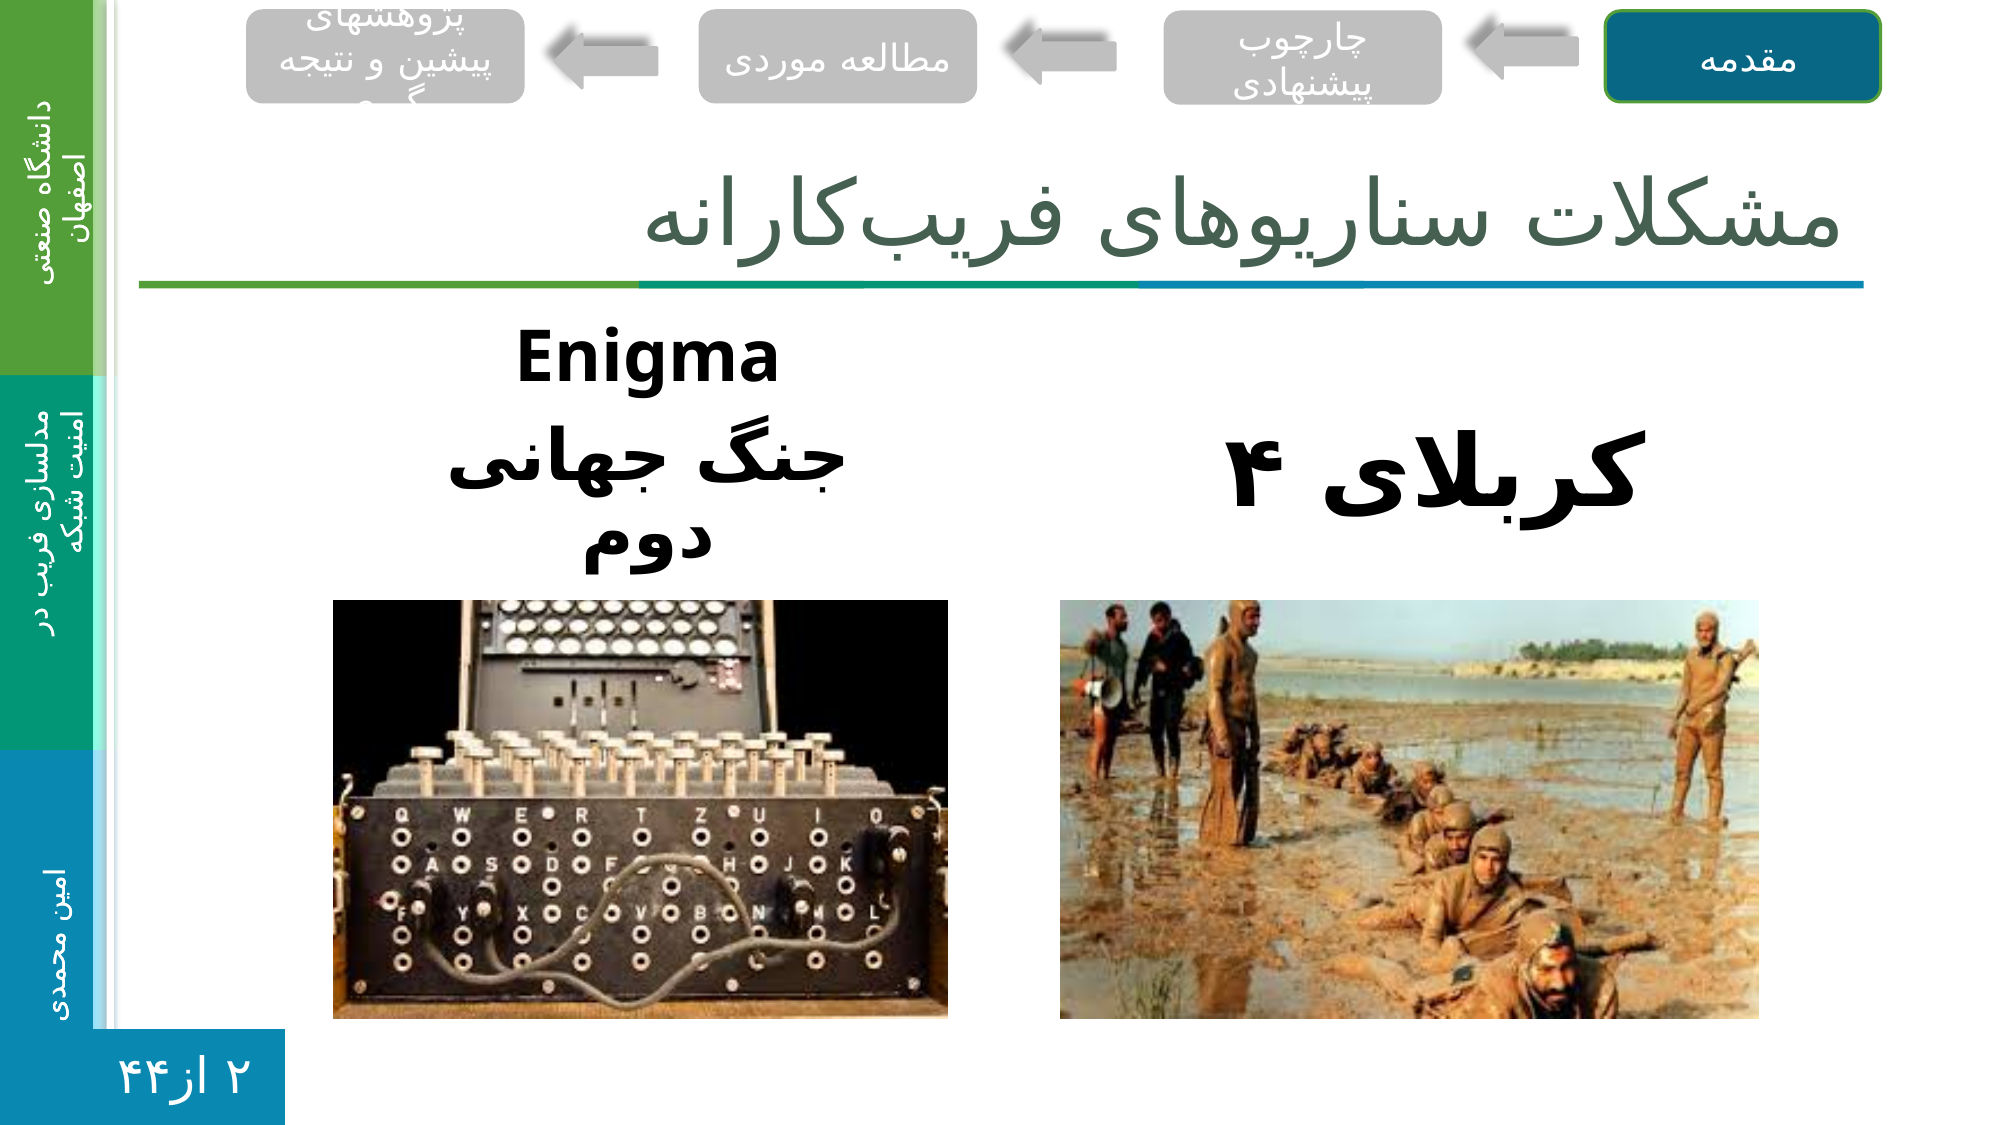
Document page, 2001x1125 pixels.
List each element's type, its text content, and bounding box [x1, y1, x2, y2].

picture [1059, 600, 1760, 1019]
title مشکلات سناریو‌های فریب‌کارانه [137, 140, 1862, 278]
text_box [1012, 27, 1117, 85]
list کربلای ۴ [1163, 413, 1707, 583]
text_box چارچوب پیشنهادی [1163, 10, 1443, 105]
text_box Enigma جنگ جهانی دوم [369, 312, 927, 583]
text_box پژوهشهای پیشین و نتیجه گیری [246, 9, 525, 104]
picture [333, 600, 949, 1019]
text_box مطالعه موردی [698, 9, 978, 104]
text_box مقدمه [1603, 9, 1883, 104]
text_box [553, 32, 659, 90]
text_box ۲ از۴۴ [84, 1029, 285, 1125]
text_box [1474, 23, 1579, 80]
